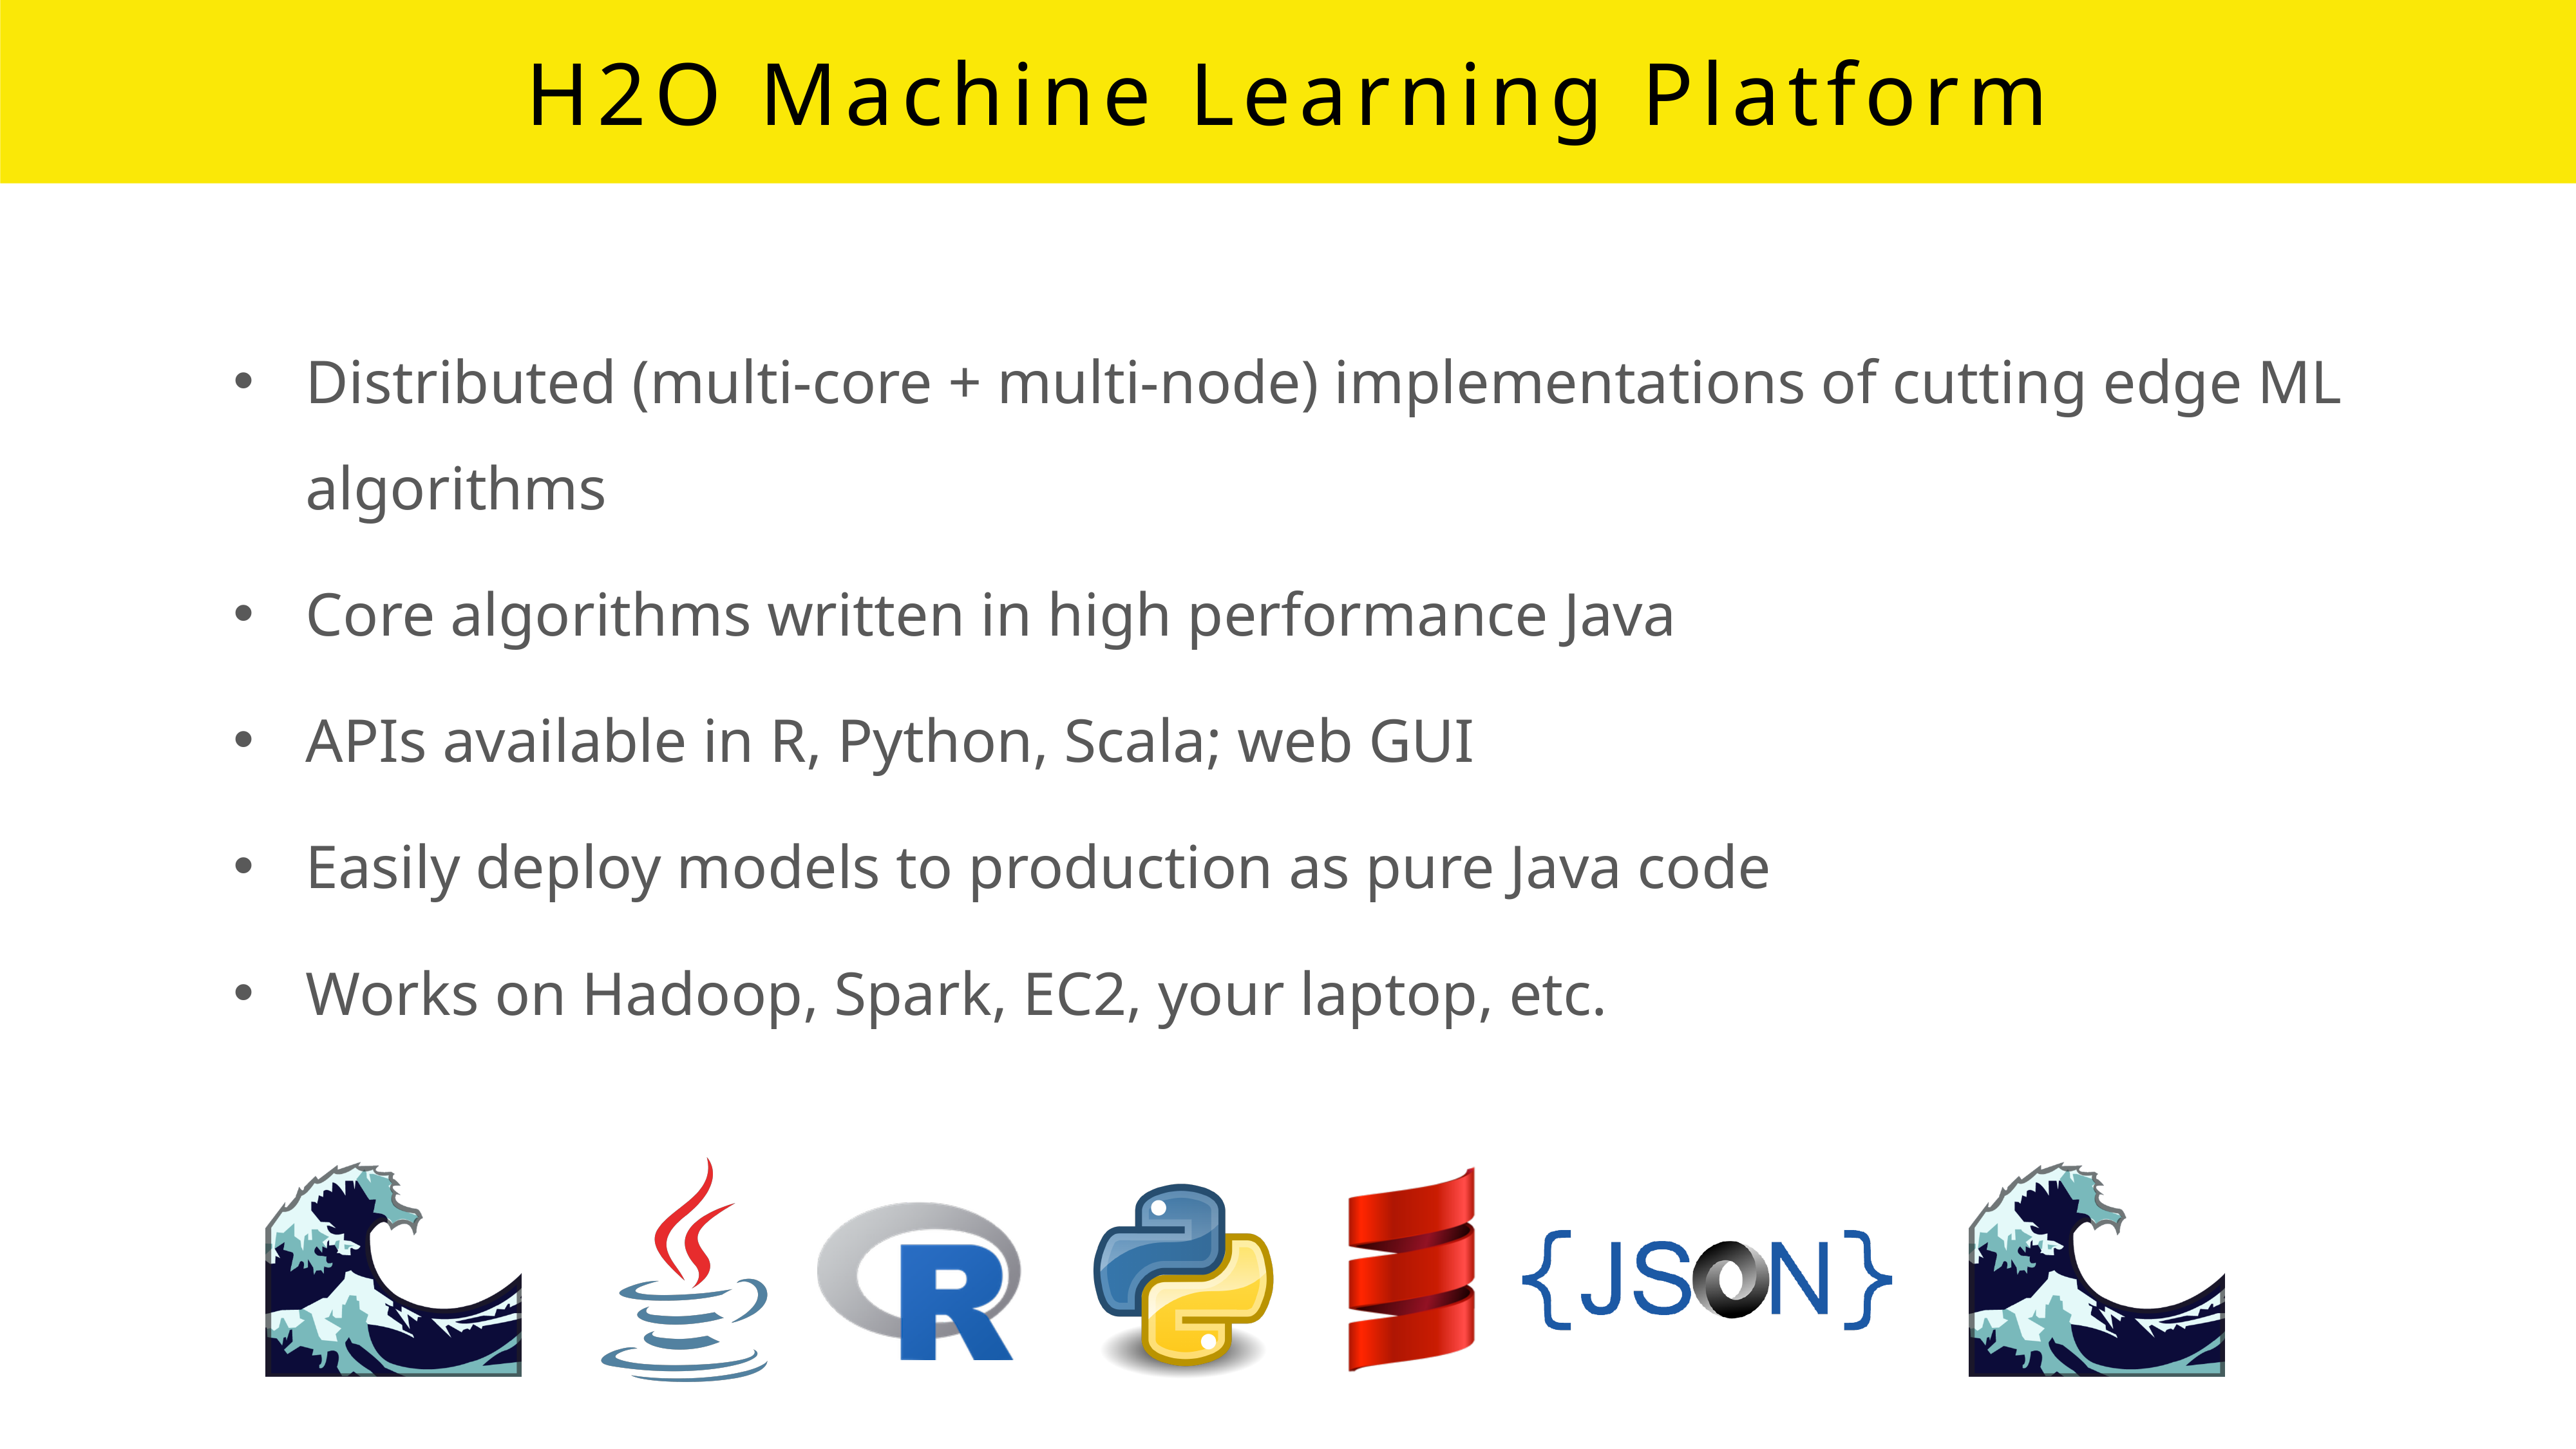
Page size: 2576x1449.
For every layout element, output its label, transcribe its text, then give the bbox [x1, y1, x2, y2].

picture [1969, 1161, 2225, 1377]
text_box Distributed (multi-core + multi-node) implementations of cutting edge ML algorithms Core algorithms written in high performance Java APIs available in R, Python, Scala; web GUI Easily deploy models to production as pure Java code Works on Hadoop, Spark, EC2, your laptop, etc. [223, 267, 2428, 1068]
picture [265, 1161, 522, 1377]
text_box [594, 1152, 1894, 1387]
title H2O Machine Learning Platform [64, 0, 2512, 185]
